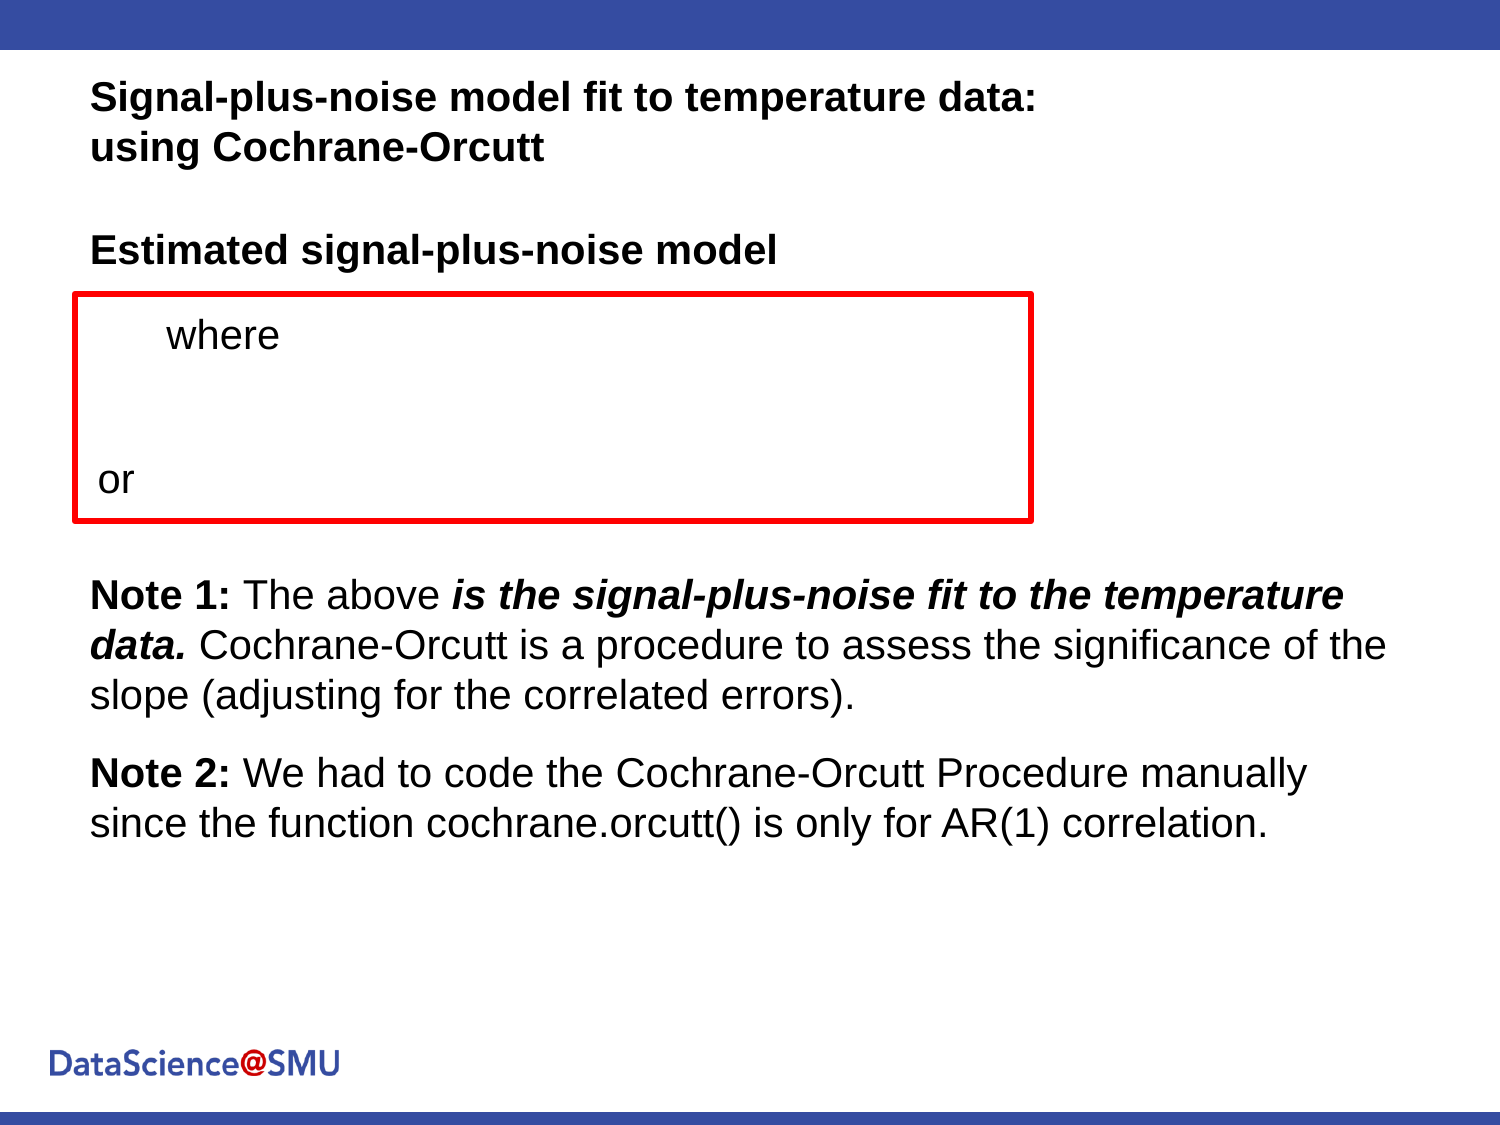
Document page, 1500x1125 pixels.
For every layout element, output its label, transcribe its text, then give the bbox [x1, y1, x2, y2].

text_box [75, 293, 1031, 522]
text_box Note 1: The above is the signal-plus-noise fit to the temperature data. Cochrane-Orcutt is a procedure to assess the significance of the slope (adjusting for the correlated errors). [74, 560, 1428, 738]
text_box Note 2: We had to code the Cochrane-Orcutt Procedure manually since the function cochrane.orcutt() is only for AR(1) correlation. [74, 738, 1428, 865]
picture [50, 1049, 339, 1076]
text_box Estimated signal-plus-noise model [74, 215, 1428, 294]
text_box Signal-plus-noise model fit to temperature data: using Cochrane-Orcutt [74, 62, 1428, 174]
